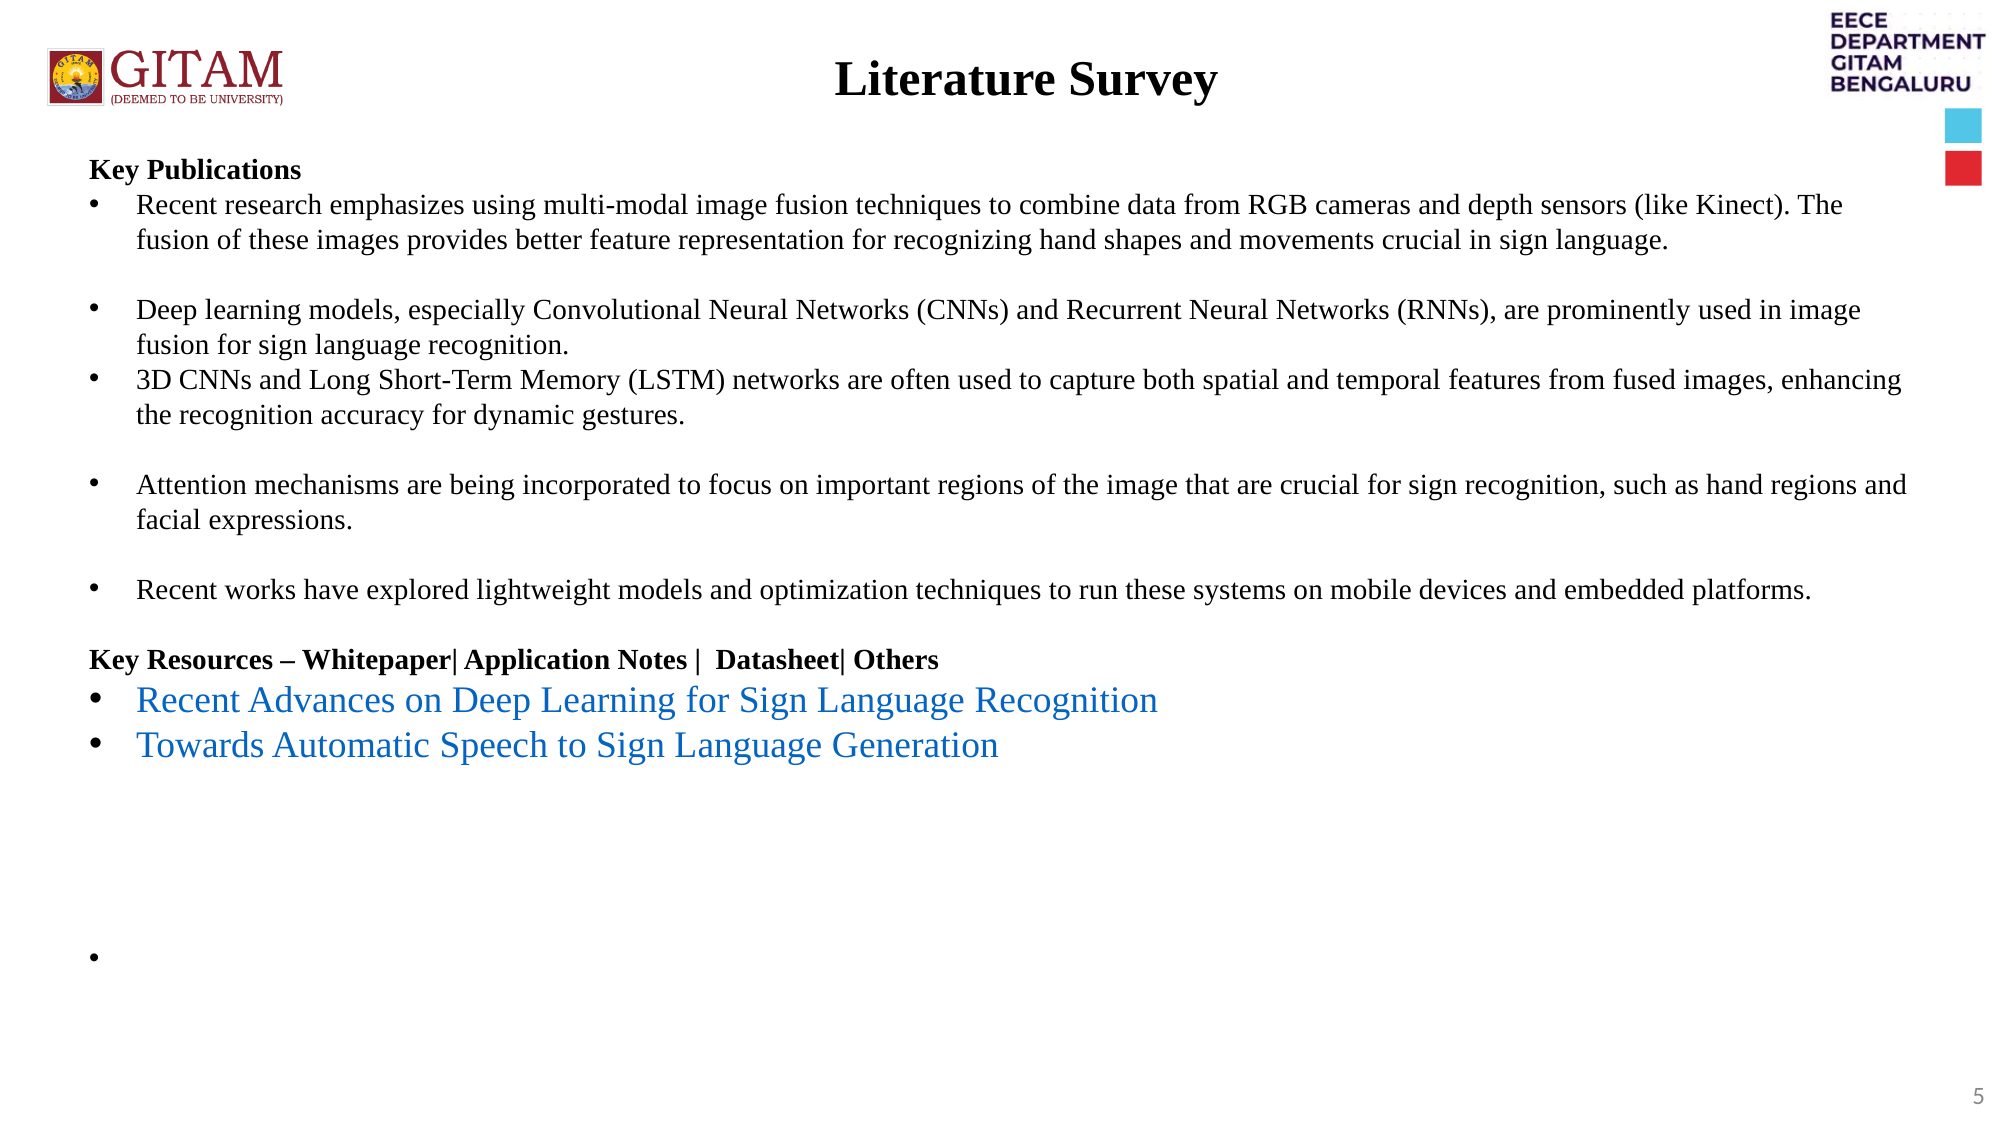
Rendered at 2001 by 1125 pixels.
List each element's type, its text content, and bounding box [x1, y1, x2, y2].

text_box Literature Survey [163, 38, 1889, 119]
text_box Key Publications Recent research emphasizes using multi-modal image fusion techniques to combine data from RGB cameras and depth sensors (like Kinect). The fusion of these images provides better feature representation for recognizing hand shapes and movements crucial in sign language. Deep learning models, especially Convolutional Neural Networks (CNNs) and Recurrent Neural Networks (RNNs), are prominently used in image fusion for sign language recognition. 3D CNNs and Long Short-Term Memory (LSTM) networks are often used to capture both spatial and temporal features from fused images, enhancing the recognition accuracy for dynamic gestures. Attention mechanisms are being incorporated to focus on important regions of the image that are crucial for sign recognition, such as hand regions and facial expressions. Recent works have explored lightweight models and optimization techniques to run these systems on mobile devices and embedded platforms. Key Resources – Whitepaper| Application Notes | Datasheet| Others Recent Advances on Deep Learning for Sign Language Recognition Towards Automatic Speech to Sign Language Generation [74, 142, 1933, 1084]
picture [1824, 1, 2000, 101]
picture [43, 42, 163, 112]
slide_number 5 [1550, 1065, 2000, 1125]
